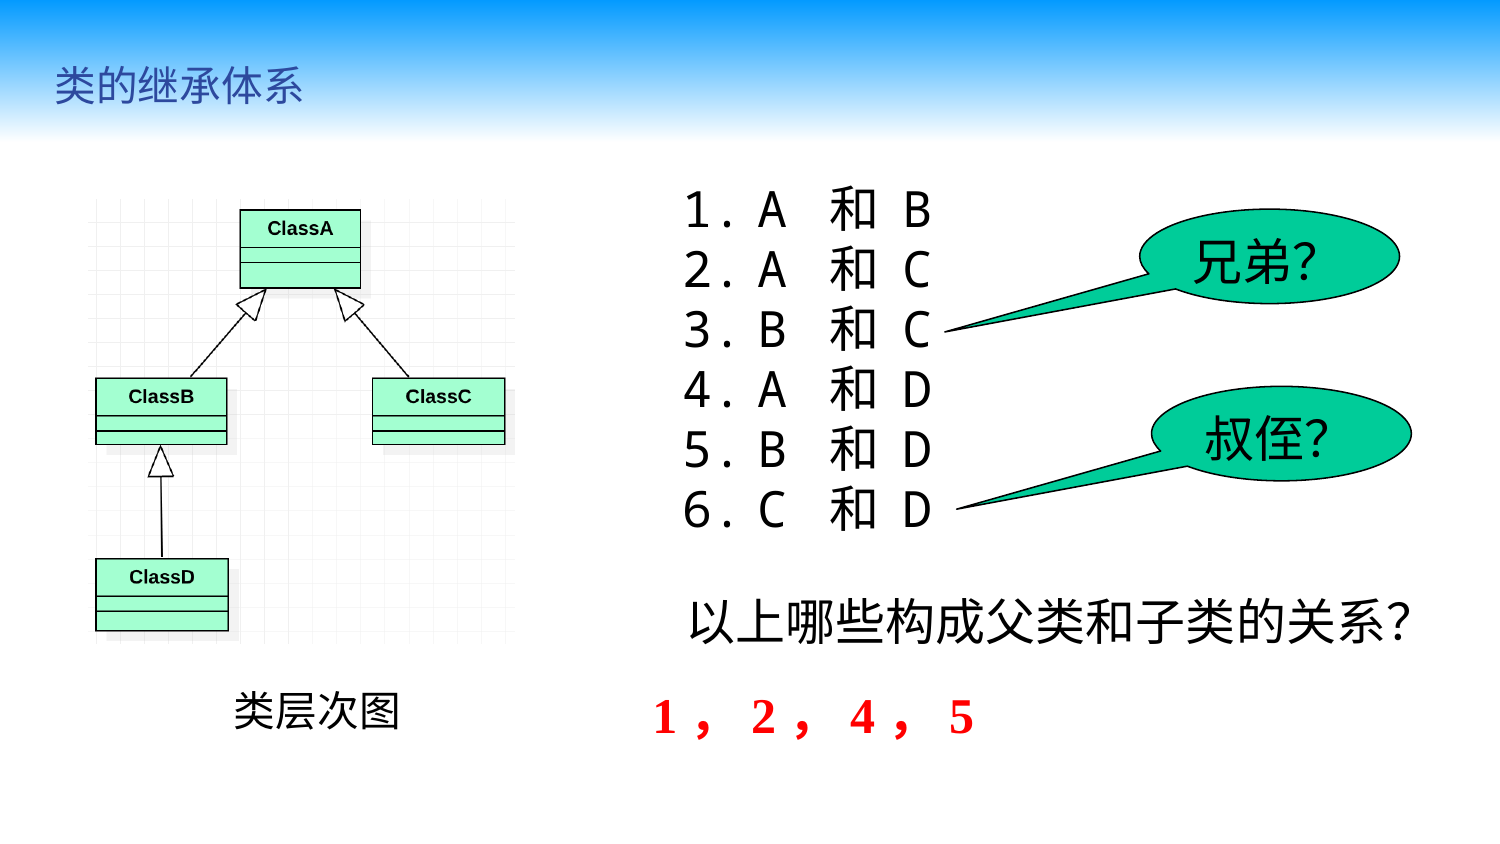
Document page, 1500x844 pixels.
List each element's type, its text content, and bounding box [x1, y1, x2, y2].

text_box 类层次图 [219, 677, 416, 743]
text_box A 和 B A 和 C B 和 C A 和 D B 和 D C 和 D [667, 170, 948, 545]
text_box 类的继承体系 [0, 52, 377, 171]
picture [88, 199, 515, 644]
text_box 叔侄？ [956, 386, 1412, 510]
text_box 兄弟？ [944, 209, 1400, 332]
text_box 1，2，4，5 [637, 676, 989, 752]
text_box 以上哪些构成父类和子类的关系？ [671, 583, 1451, 659]
